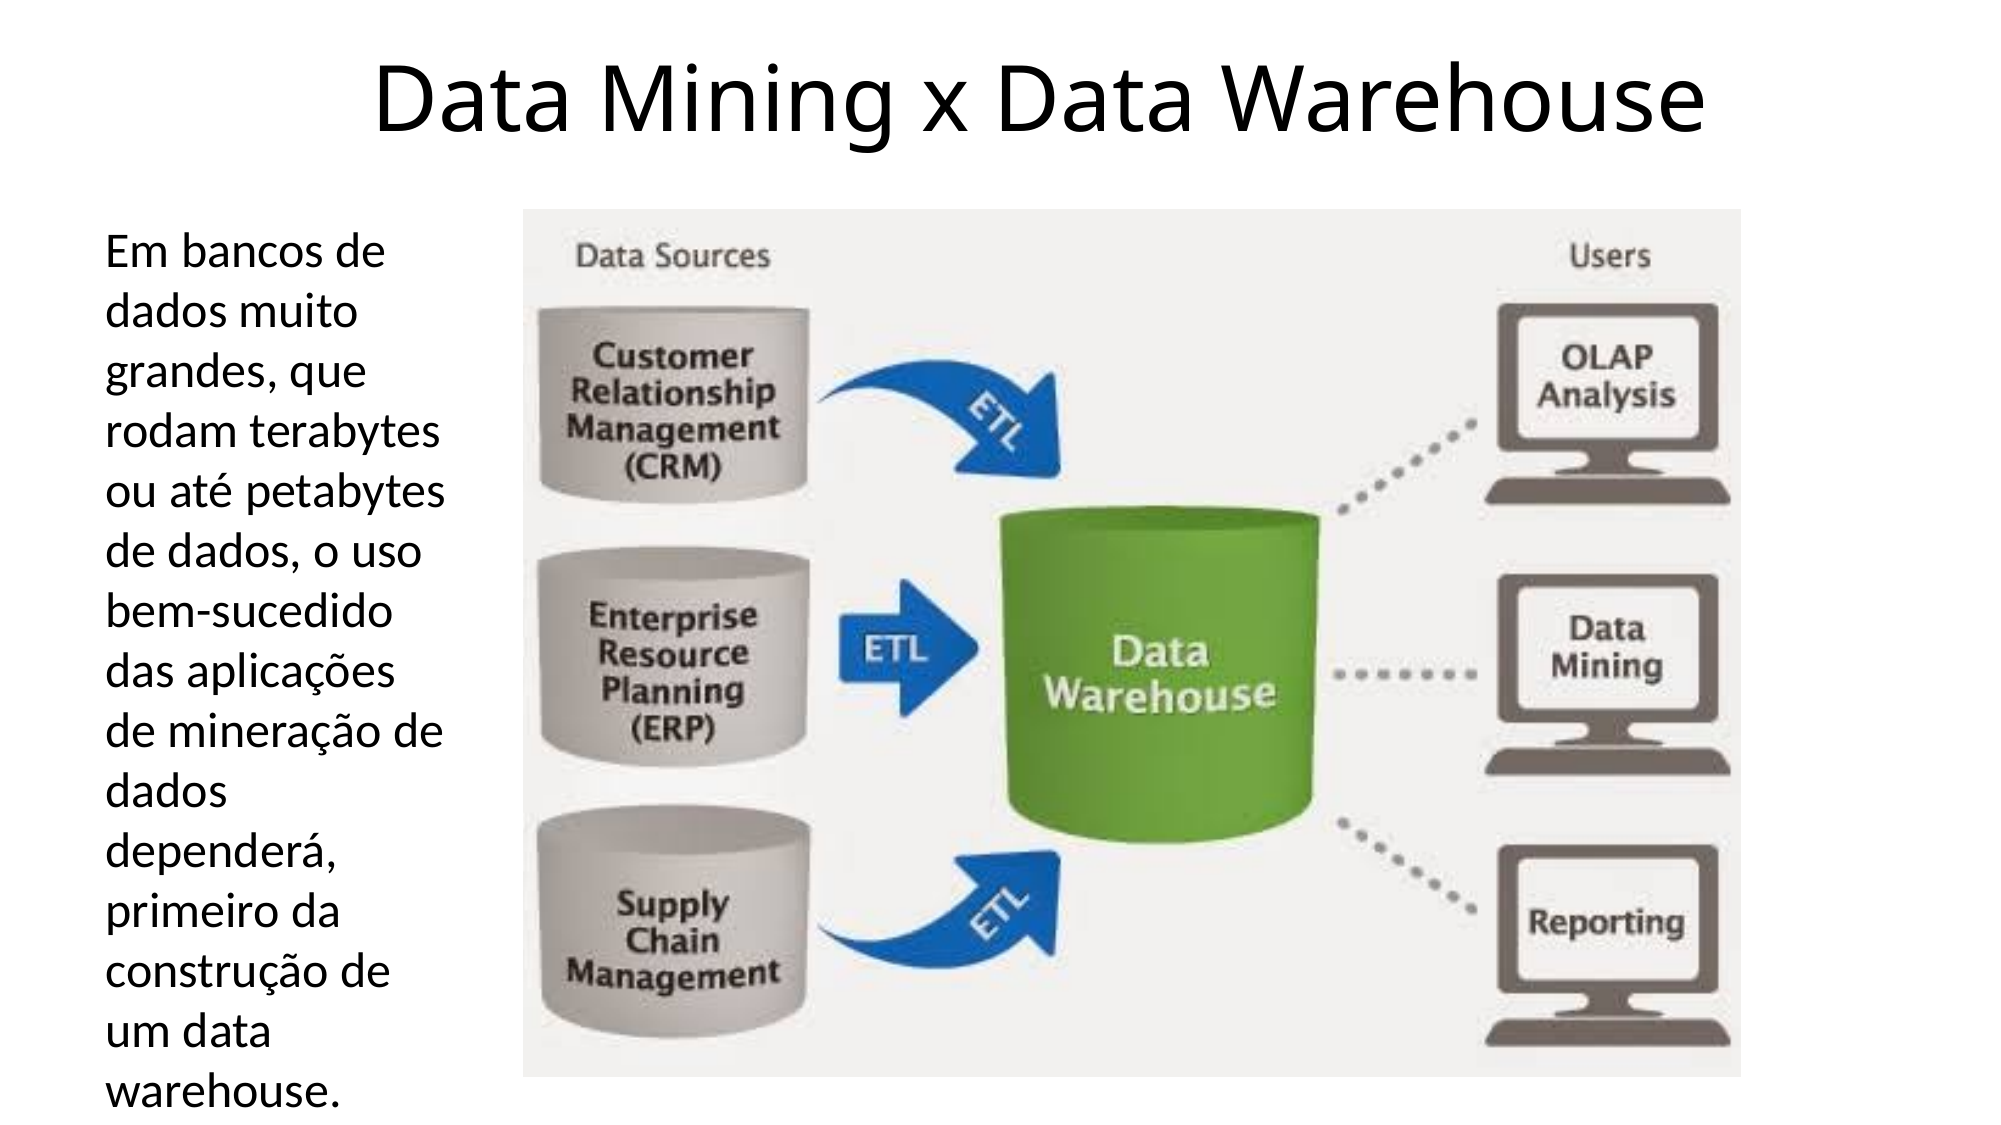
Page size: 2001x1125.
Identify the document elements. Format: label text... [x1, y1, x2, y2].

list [523, 209, 1741, 1077]
title Data Mining x Data Warehouse [177, 17, 1903, 187]
text_box Em bancos de dados muito grandes, que rodam terabytes ou até petabytes de dados, o uso bem-sucedido das aplicações de mineração de dados dependerá, primeiro da construção de um data warehouse. [90, 209, 468, 1125]
